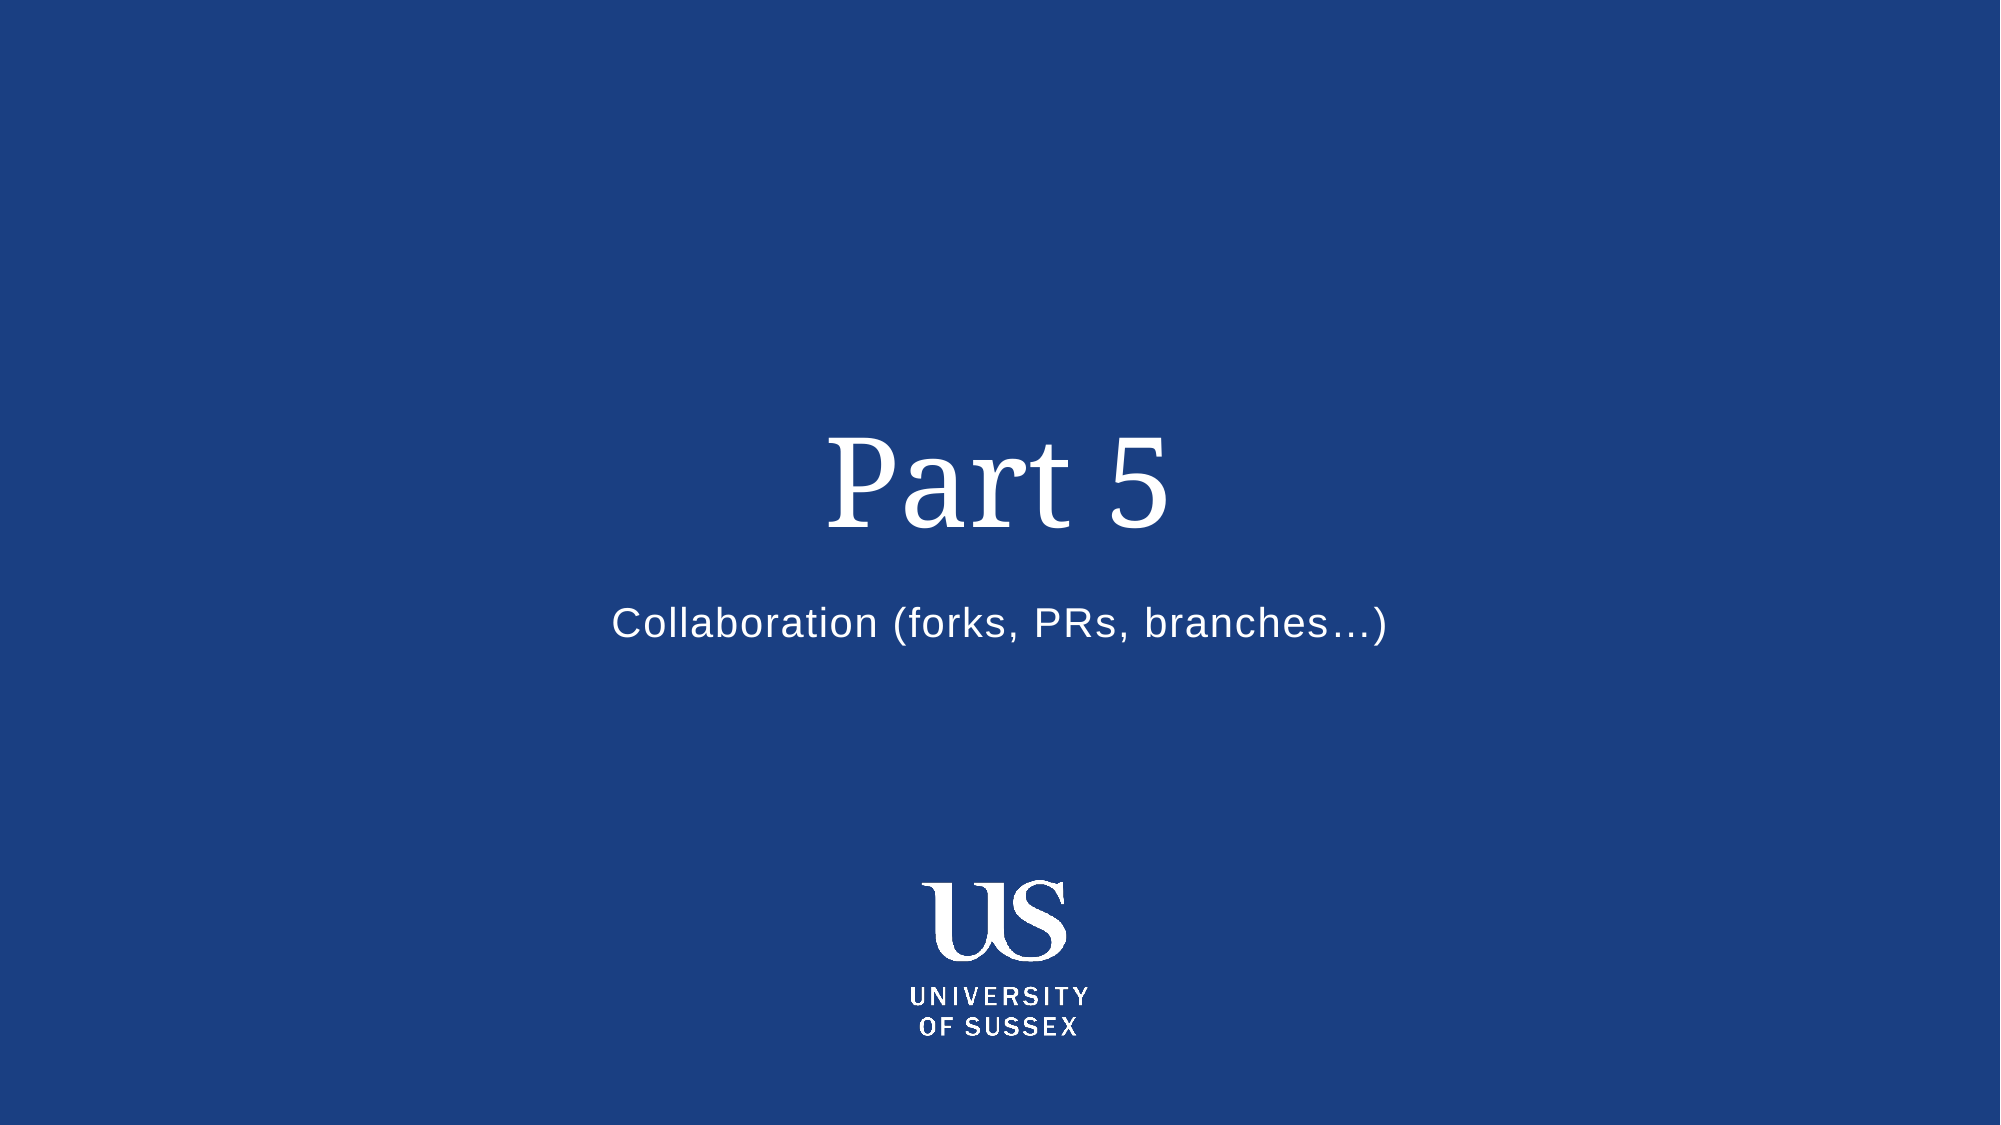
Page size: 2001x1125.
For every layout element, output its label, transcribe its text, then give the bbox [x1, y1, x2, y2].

subtitle Collaboration (forks, PRs, branches…) [249, 588, 1750, 641]
picture [911, 880, 1088, 1036]
title Part 5 [249, 165, 1750, 563]
